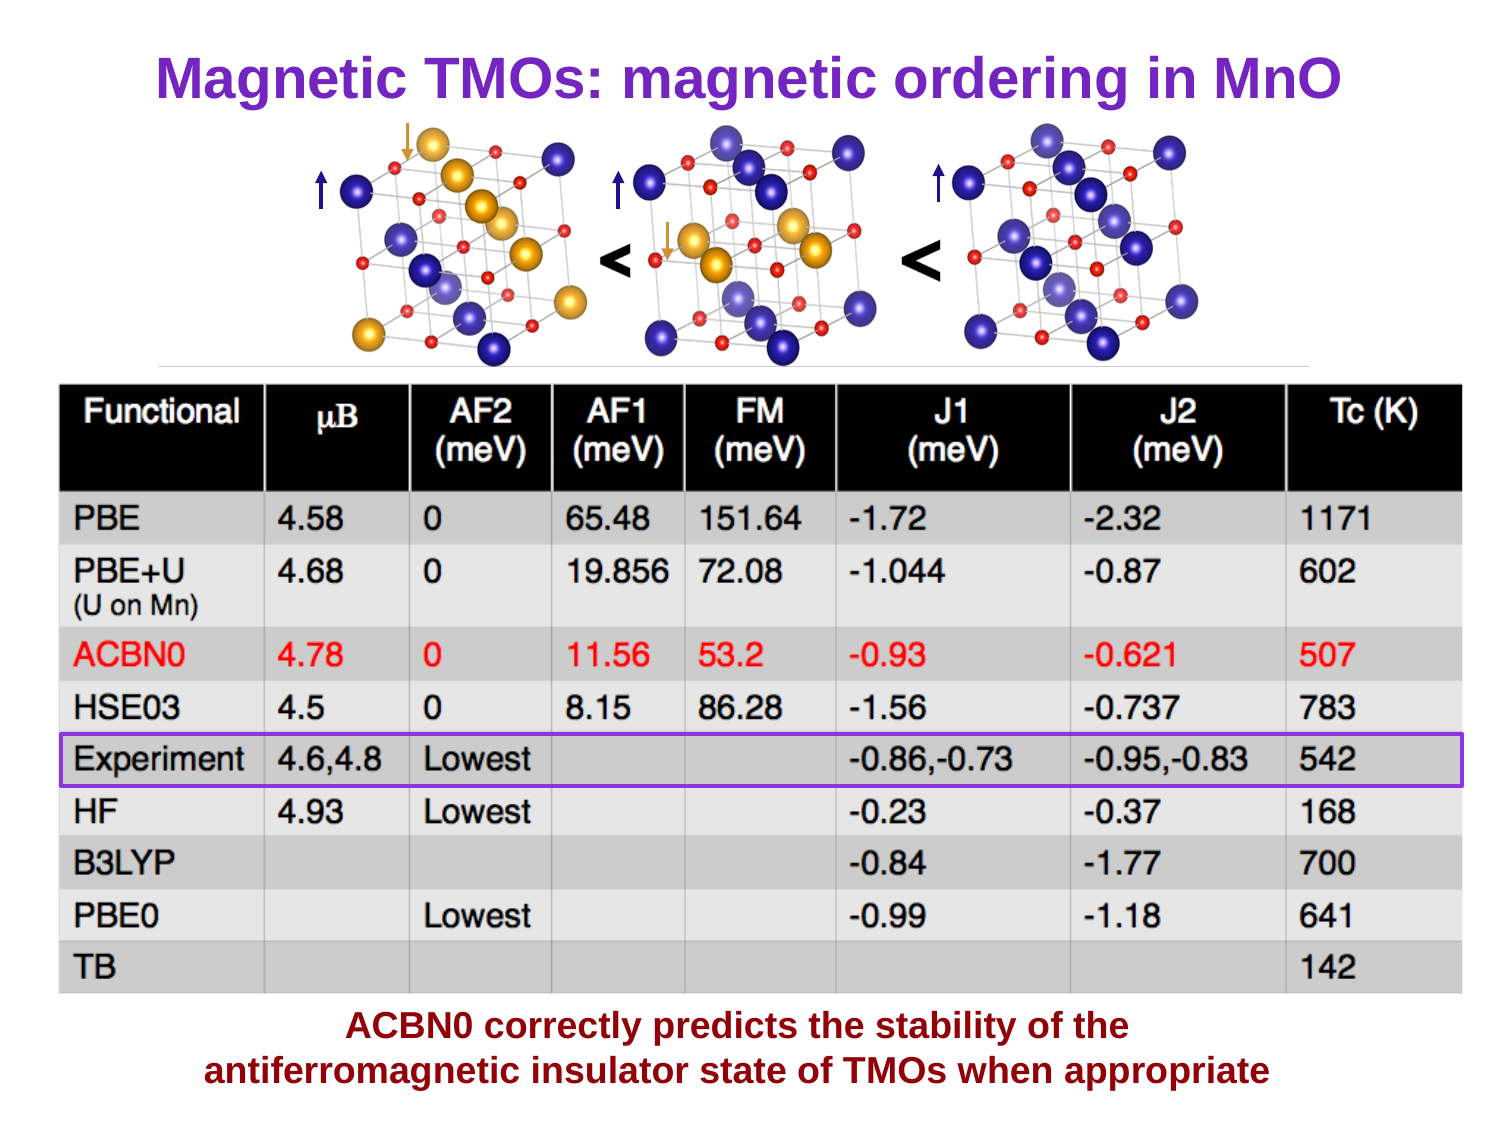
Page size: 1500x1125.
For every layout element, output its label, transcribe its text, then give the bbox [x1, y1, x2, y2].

text_box ACBN0 correctly predicts the stability of the antiferromagnetic insulator state of TMOs when appropriate [187, 999, 1288, 1099]
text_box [158, 122, 1309, 381]
title Magnetic TMOs: magnetic ordering in MnO [111, 24, 1388, 126]
picture [56, 381, 1463, 999]
